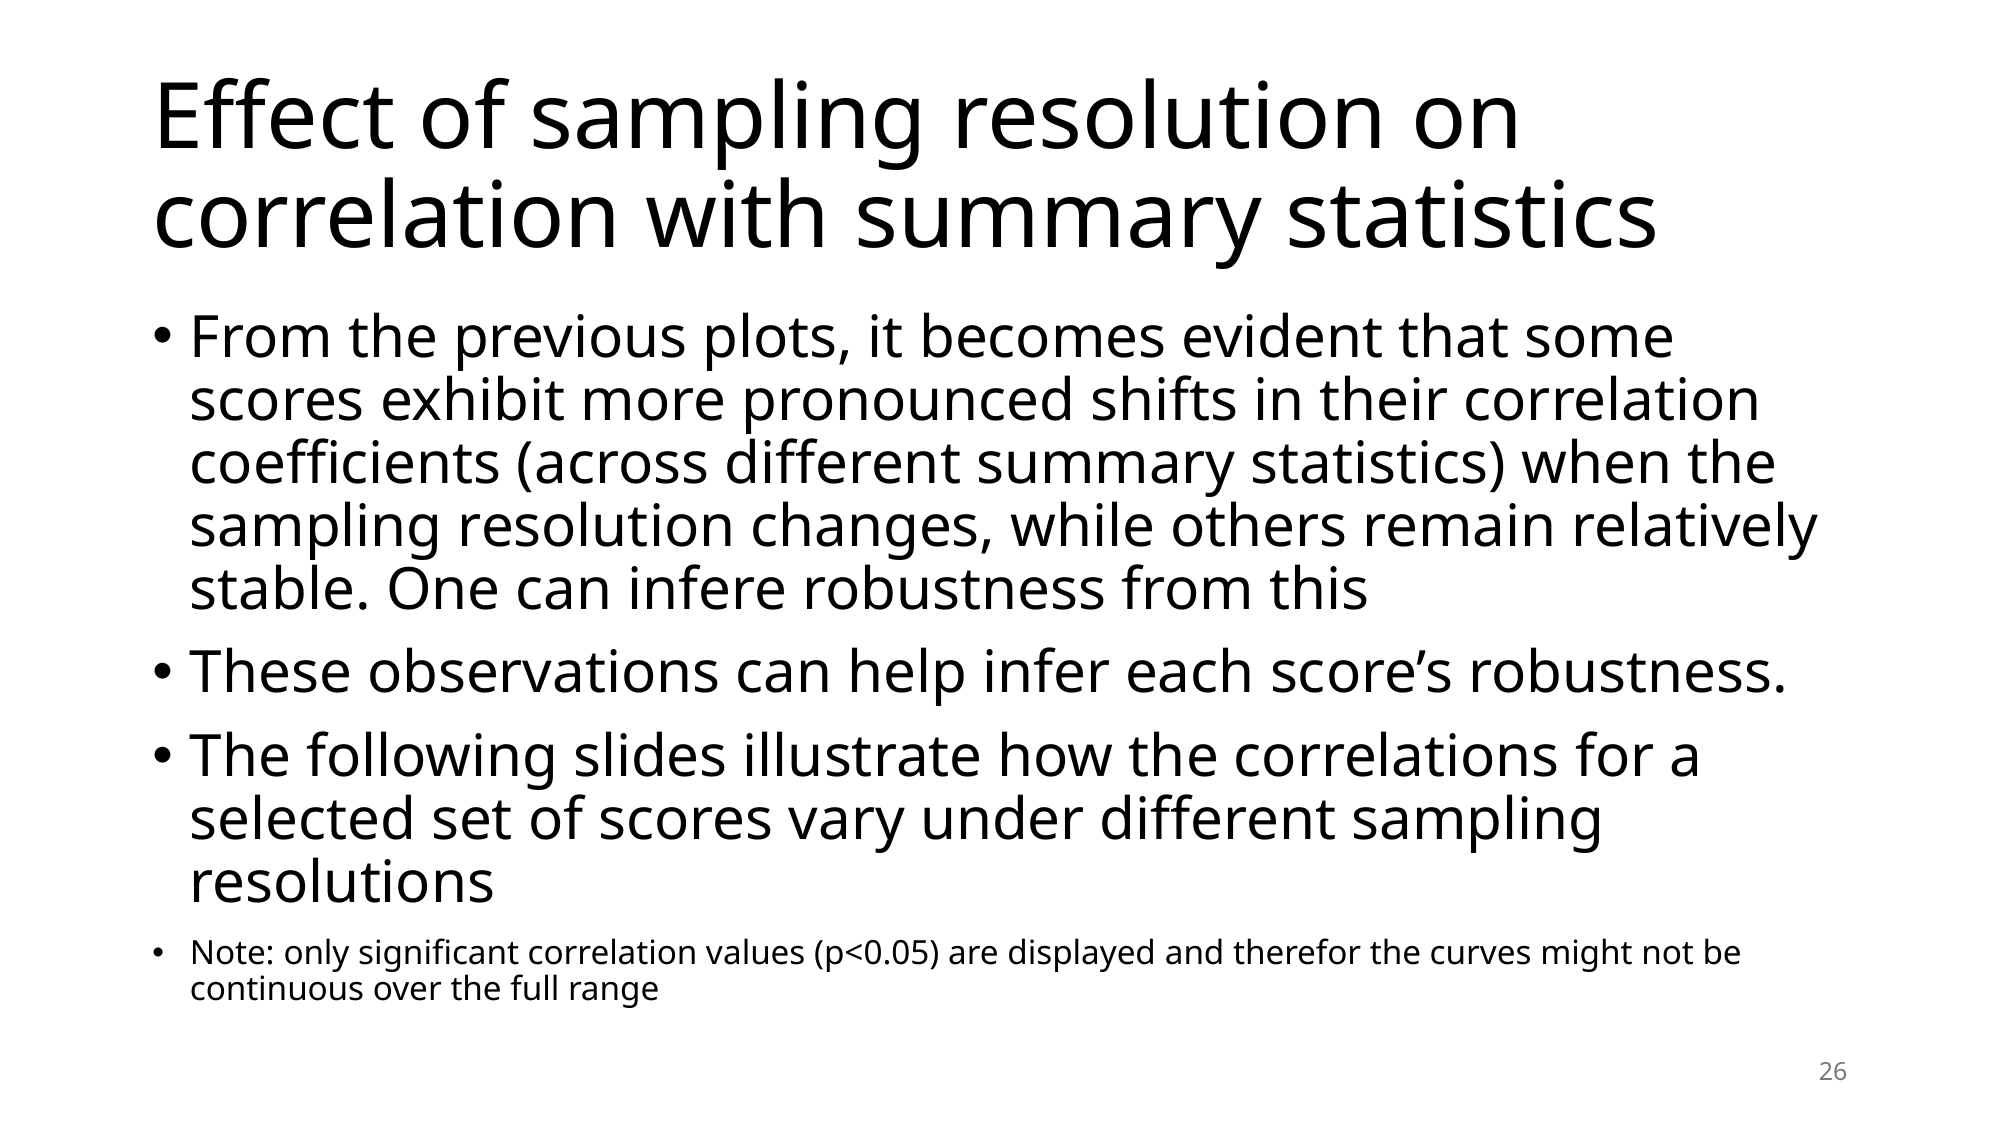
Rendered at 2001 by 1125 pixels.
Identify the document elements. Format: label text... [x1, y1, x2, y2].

list From the previous plots, it becomes evident that some scores exhibit more pronounced shifts in their correlation coefficients (across different summary statistics) when the sampling resolution changes, while others remain relatively stable. One can infere robustness from this These observations can help infer each score’s robustness. The following slides illustrate how the correlations for a selected set of scores vary under different sampling resolutions Note: only significant correlation values (p<0.05) are displayed and therefor the curves might not be continuous over the full range [137, 299, 1863, 1014]
slide_number 26 [1412, 1042, 1863, 1103]
title Effect of sampling resolution on correlation with summary statistics [137, 59, 1863, 278]
